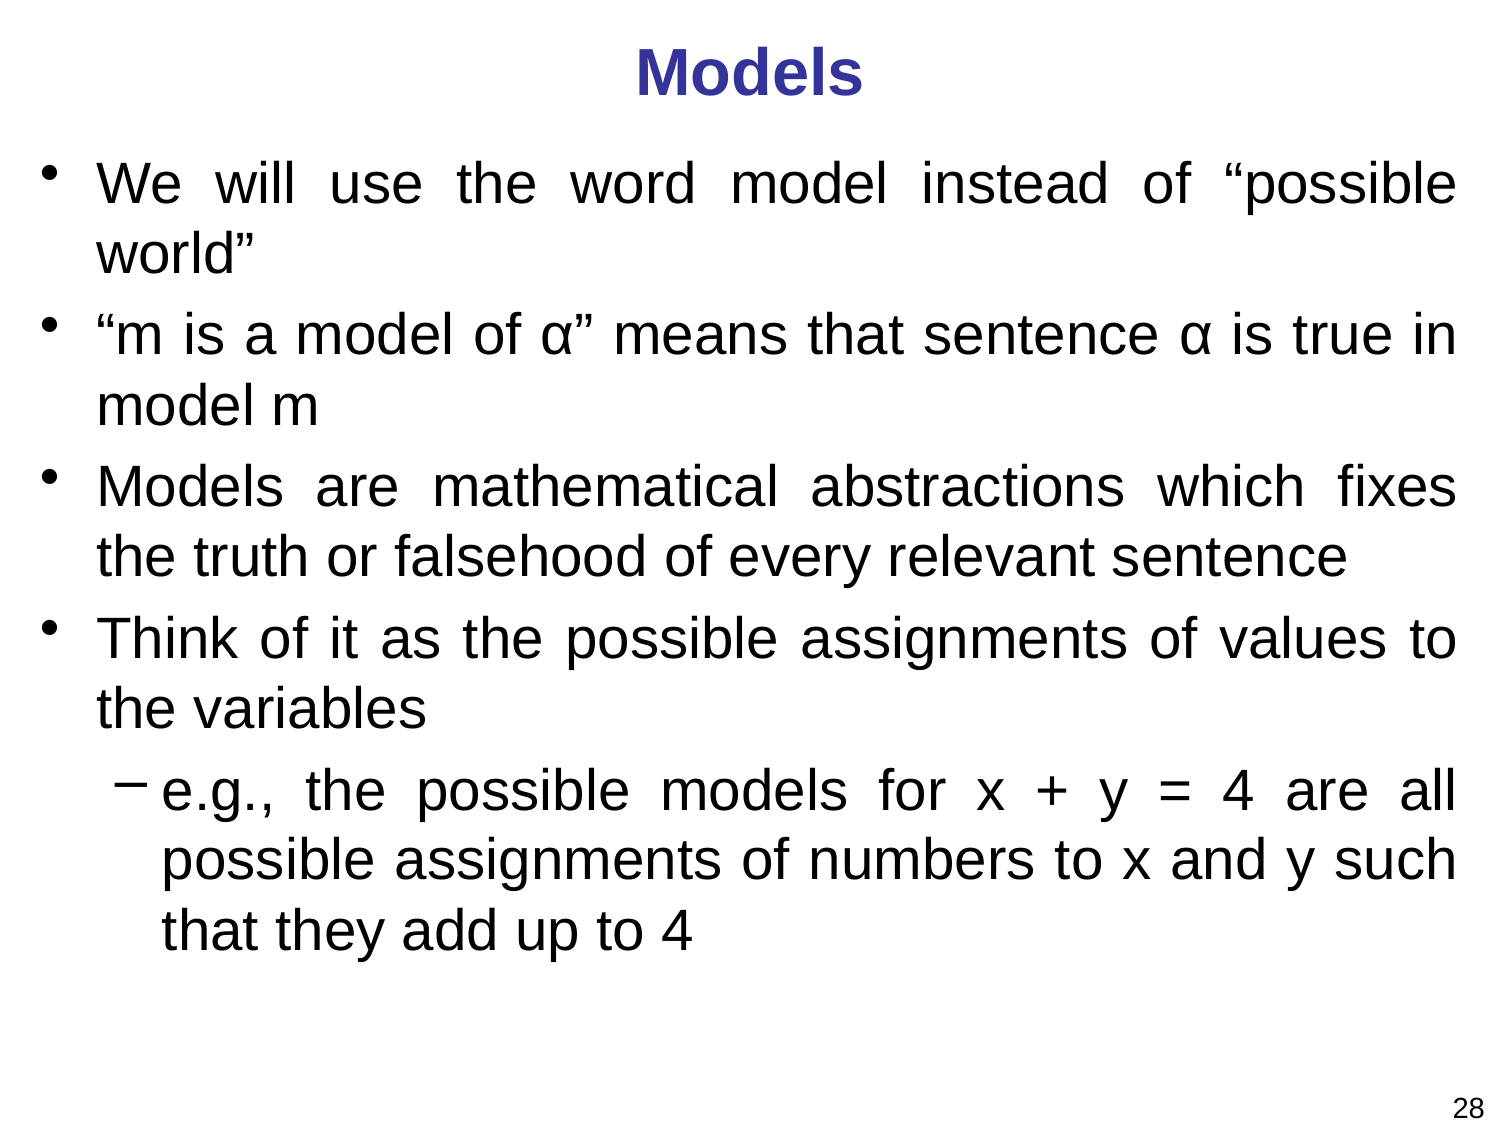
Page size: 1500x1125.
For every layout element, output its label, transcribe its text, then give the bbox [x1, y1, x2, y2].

list We will use the word model instead of “possible world” “m is a model of α” means that sentence α is true in model m Models are mathematical abstractions which fixes the truth or falsehood of every relevant sentence Think of it as the possible assignments of values to the variables e.g., the possible models for x + y = 4 are all possible assignments of numbers to x and y such that they add up to 4 [24, 137, 1476, 1076]
title Models [24, 12, 1476, 126]
slide_number 28 [1424, 1046, 1500, 1125]
